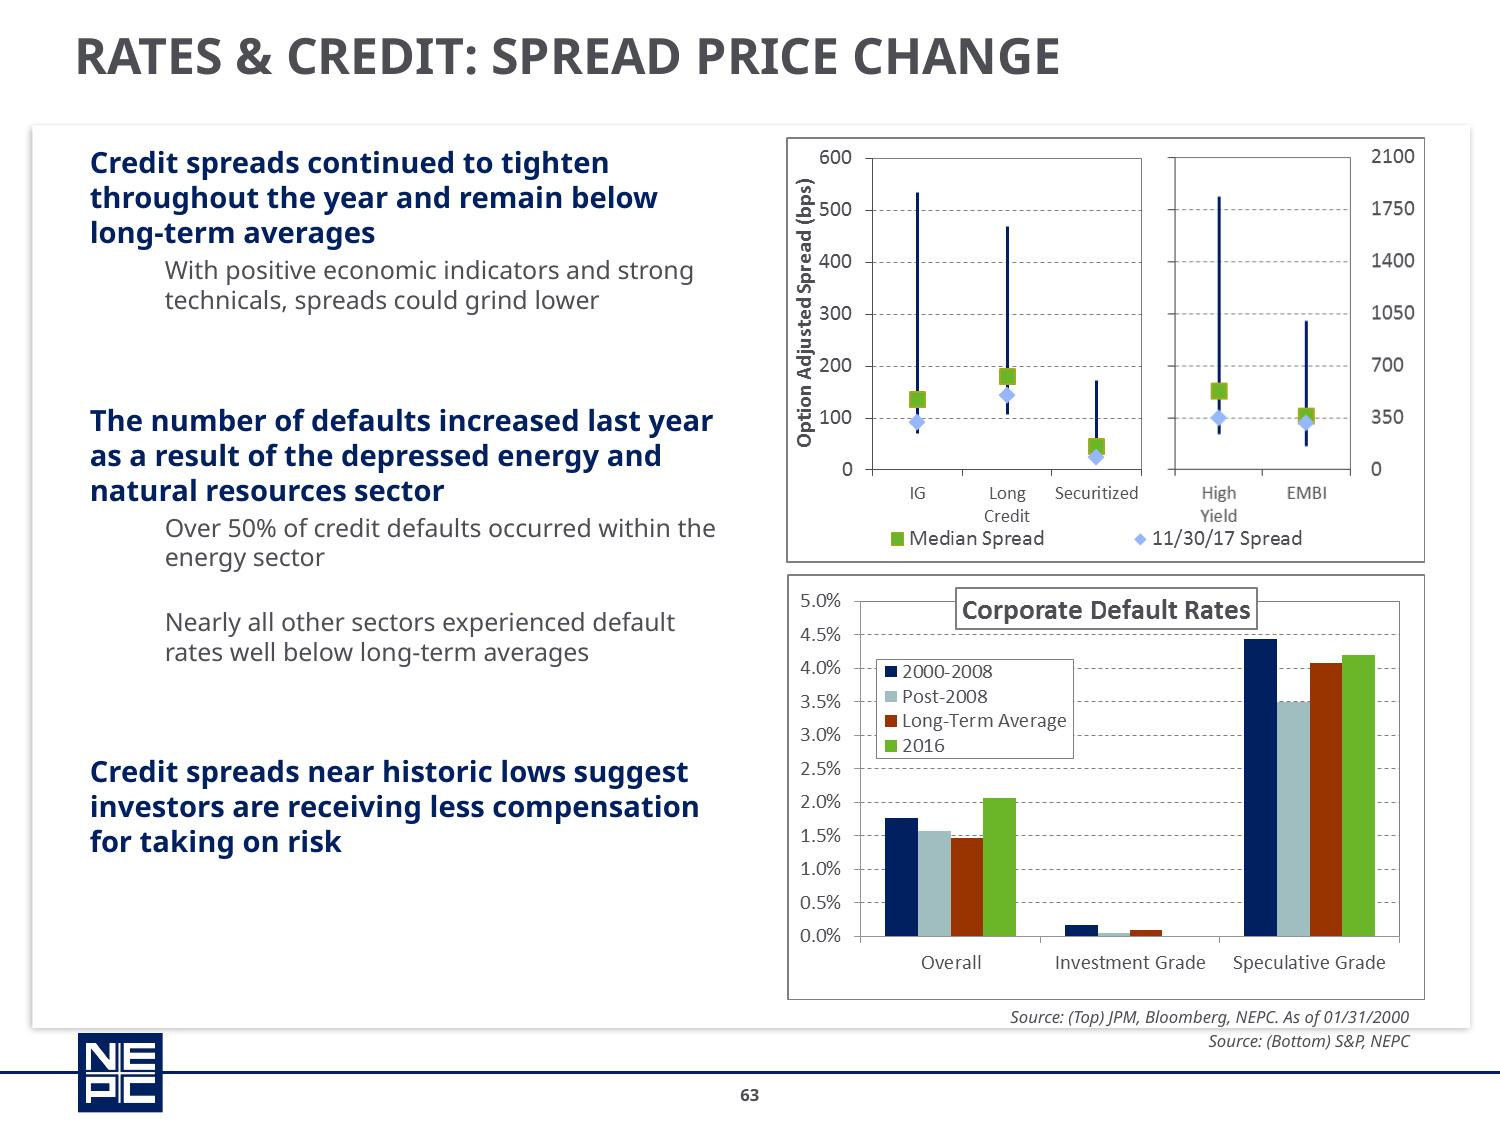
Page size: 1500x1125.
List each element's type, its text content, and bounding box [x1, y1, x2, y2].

list Credit spreads continued to tighten throughout the year and remain below long-term averages With positive economic indicators and strong technicals, spreads could grind lower The number of defaults increased last year as a result of the depressed energy and natural resources sector Over 50% of credit defaults occurred within the energy sector Nearly all other sectors experienced default rates well below long-term averages Credit spreads near historic lows suggest investors are receiving less compensation for taking on risk [75, 137, 737, 1038]
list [787, 574, 1425, 1001]
picture [86, 1043, 155, 1103]
list Source: (Top) JPM, Bloomberg, NEPC. As of 01/31/2000 Source: (Bottom) S&P, NEPC [786, 1008, 1425, 1050]
slide_number 63 [575, 1077, 925, 1113]
title Rates & Credit: Spread Price Change [59, 17, 1410, 88]
picture [784, 135, 1425, 563]
